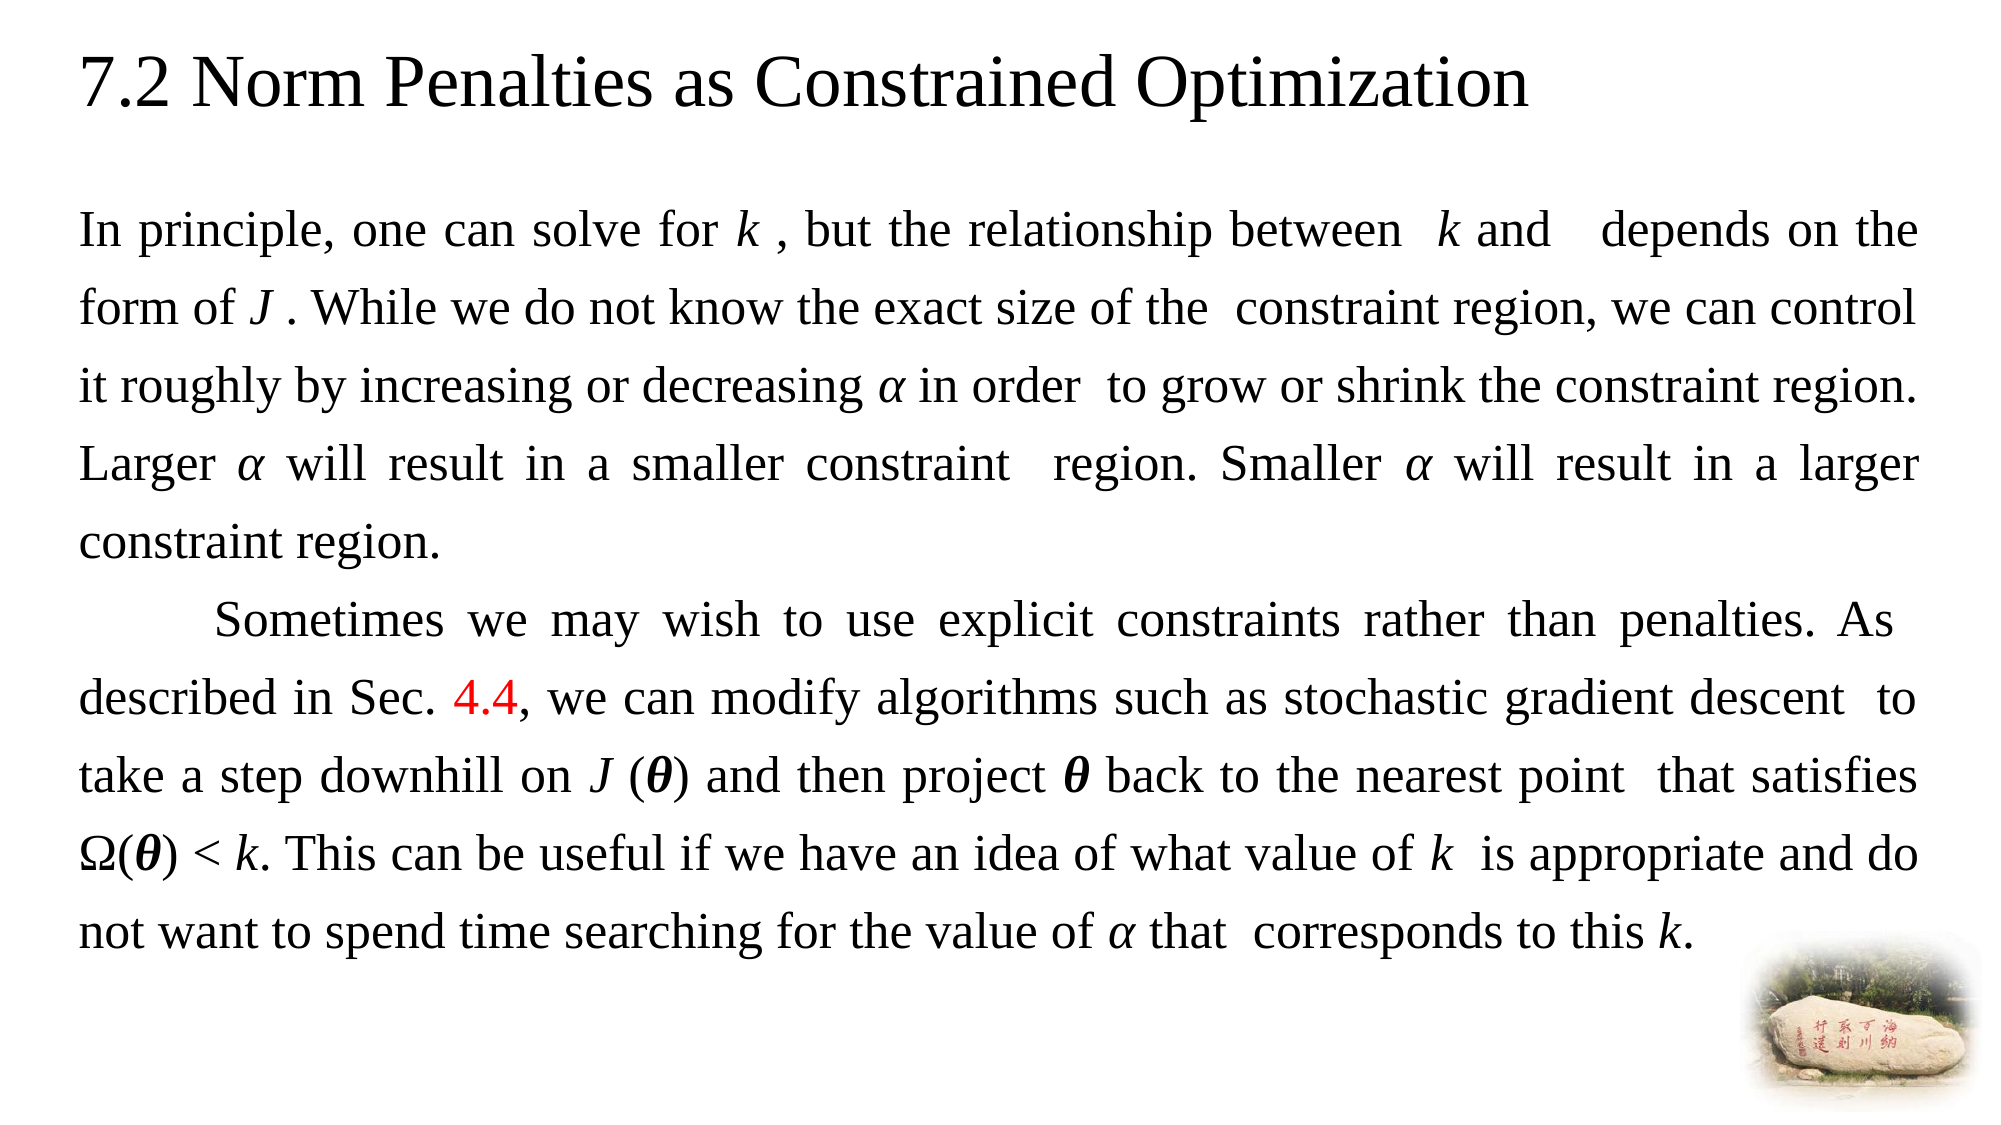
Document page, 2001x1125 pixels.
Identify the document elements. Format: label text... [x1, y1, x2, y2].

picture [1740, 927, 1985, 1112]
title 7.2 Norm Penalties as Constrained Optimization [63, 21, 1936, 142]
